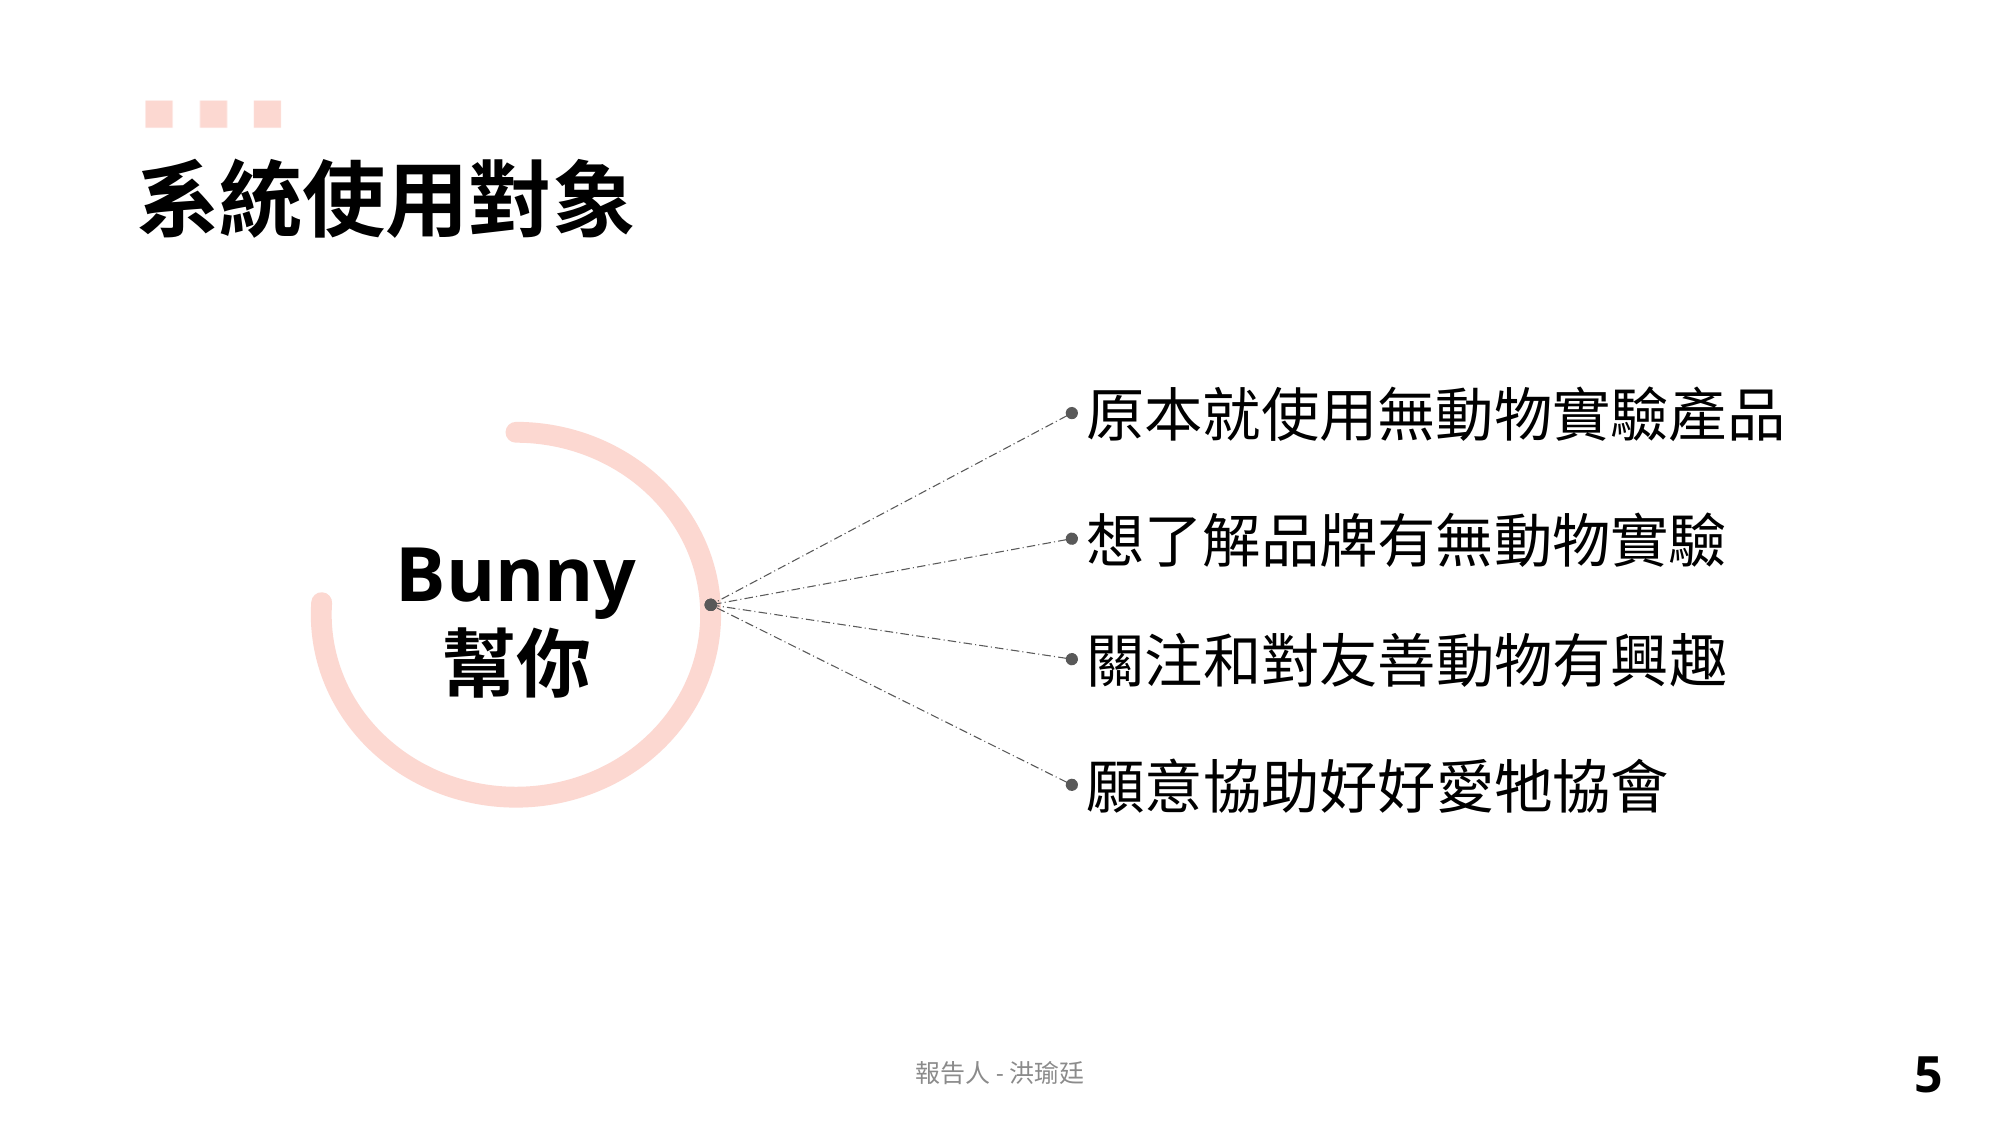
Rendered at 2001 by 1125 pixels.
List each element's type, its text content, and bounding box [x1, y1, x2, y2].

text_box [710, 660, 1072, 786]
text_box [321, 432, 711, 798]
text_box 願意協助好好愛牠協會 [1071, 742, 2000, 828]
picture [106, 55, 326, 175]
footer 報告人-洪瑜廷 [662, 1042, 1338, 1103]
text_box 原本就使用無動物實驗產品 [1071, 370, 1974, 456]
text_box 關注和對友善動物有興趣 [1072, 616, 1868, 702]
text_box 5 [1899, 1034, 1958, 1110]
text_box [710, 604, 1072, 660]
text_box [710, 413, 1072, 604]
text_box 系統使用對象 [121, 139, 911, 255]
text_box 想了解品牌有無動物實驗 [1072, 496, 1974, 582]
